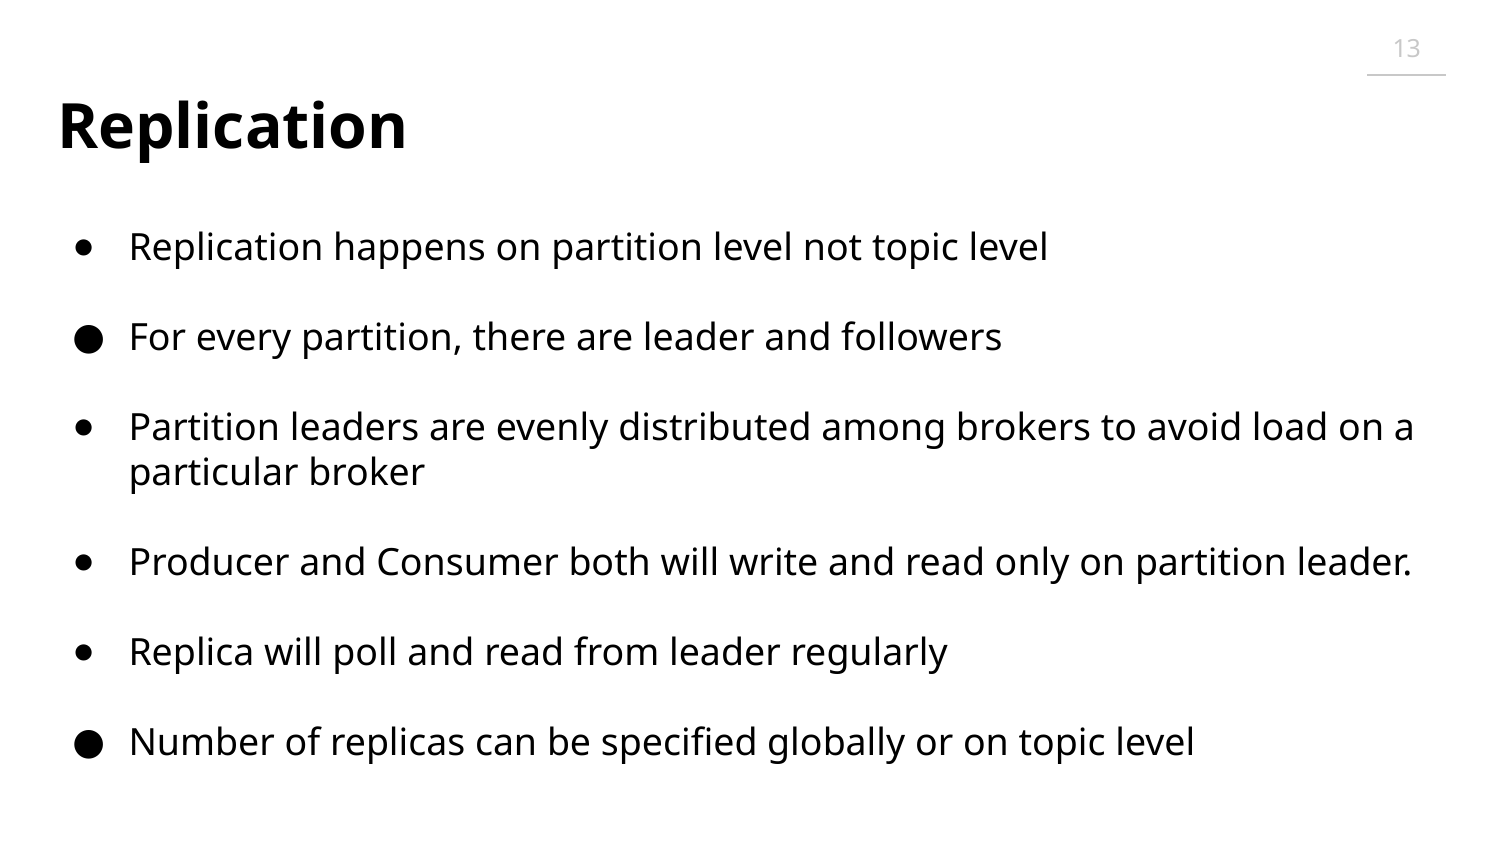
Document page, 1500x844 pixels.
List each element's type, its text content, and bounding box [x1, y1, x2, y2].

title Replication [55, 83, 991, 163]
text_box 13 [1390, 30, 1423, 65]
text_box Replication happens on partition level not topic level For every partition, there are leader and followers Partition leaders are evenly distributed among brokers to avoid load on a particular broker Producer and Consumer both will write and read only on partition leader. Replica will poll and read from leader regularly Number of replicas can be specified globally or on topic level [55, 207, 1438, 796]
